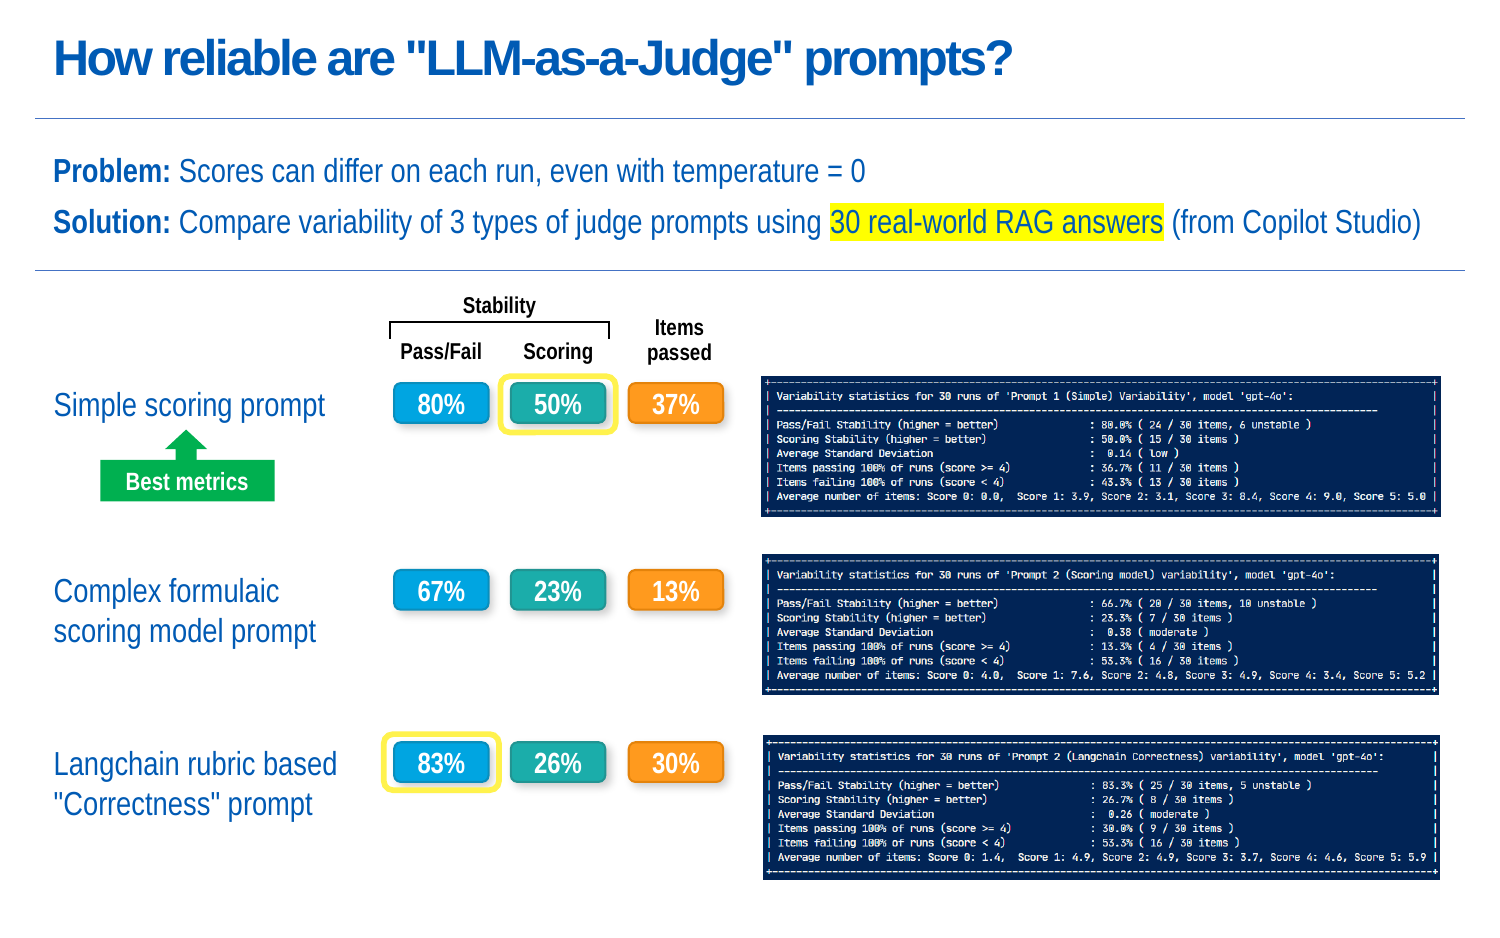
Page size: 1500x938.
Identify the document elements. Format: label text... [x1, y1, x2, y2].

list Problem: Scores can differ on each run, even with temperature = 0 Solution: Compare variability of 3 types of judge prompts using 30 real-world RAG answers (from Copilot Studio) [35, 153, 1465, 255]
text_box Stability [462, 290, 537, 319]
text_box [499, 375, 617, 434]
picture [763, 735, 1440, 880]
text_box Items passed [647, 315, 713, 366]
text_box Pass/Fail [400, 339, 483, 365]
text_box Langchain rubric based "Correctness" prompt [53, 742, 339, 823]
text_box 80% [393, 382, 490, 424]
text_box 13% [627, 568, 725, 611]
text_box [389, 321, 610, 339]
text_box [382, 733, 501, 792]
picture [761, 376, 1441, 517]
text_box Scoring [523, 339, 594, 365]
text_box Complex formulaic scoring model prompt [53, 569, 317, 650]
text_box 37% [627, 382, 725, 424]
text_box Simple scoring prompt [53, 382, 326, 423]
title How reliable are "LLM-as-a-Judge" prompts? [0, 0, 1500, 119]
text_box 30% [627, 741, 725, 783]
text_box 26% [509, 741, 607, 783]
text_box 23% [509, 568, 607, 611]
text_box 67% [393, 568, 490, 611]
picture [762, 554, 1439, 695]
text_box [100, 429, 275, 502]
